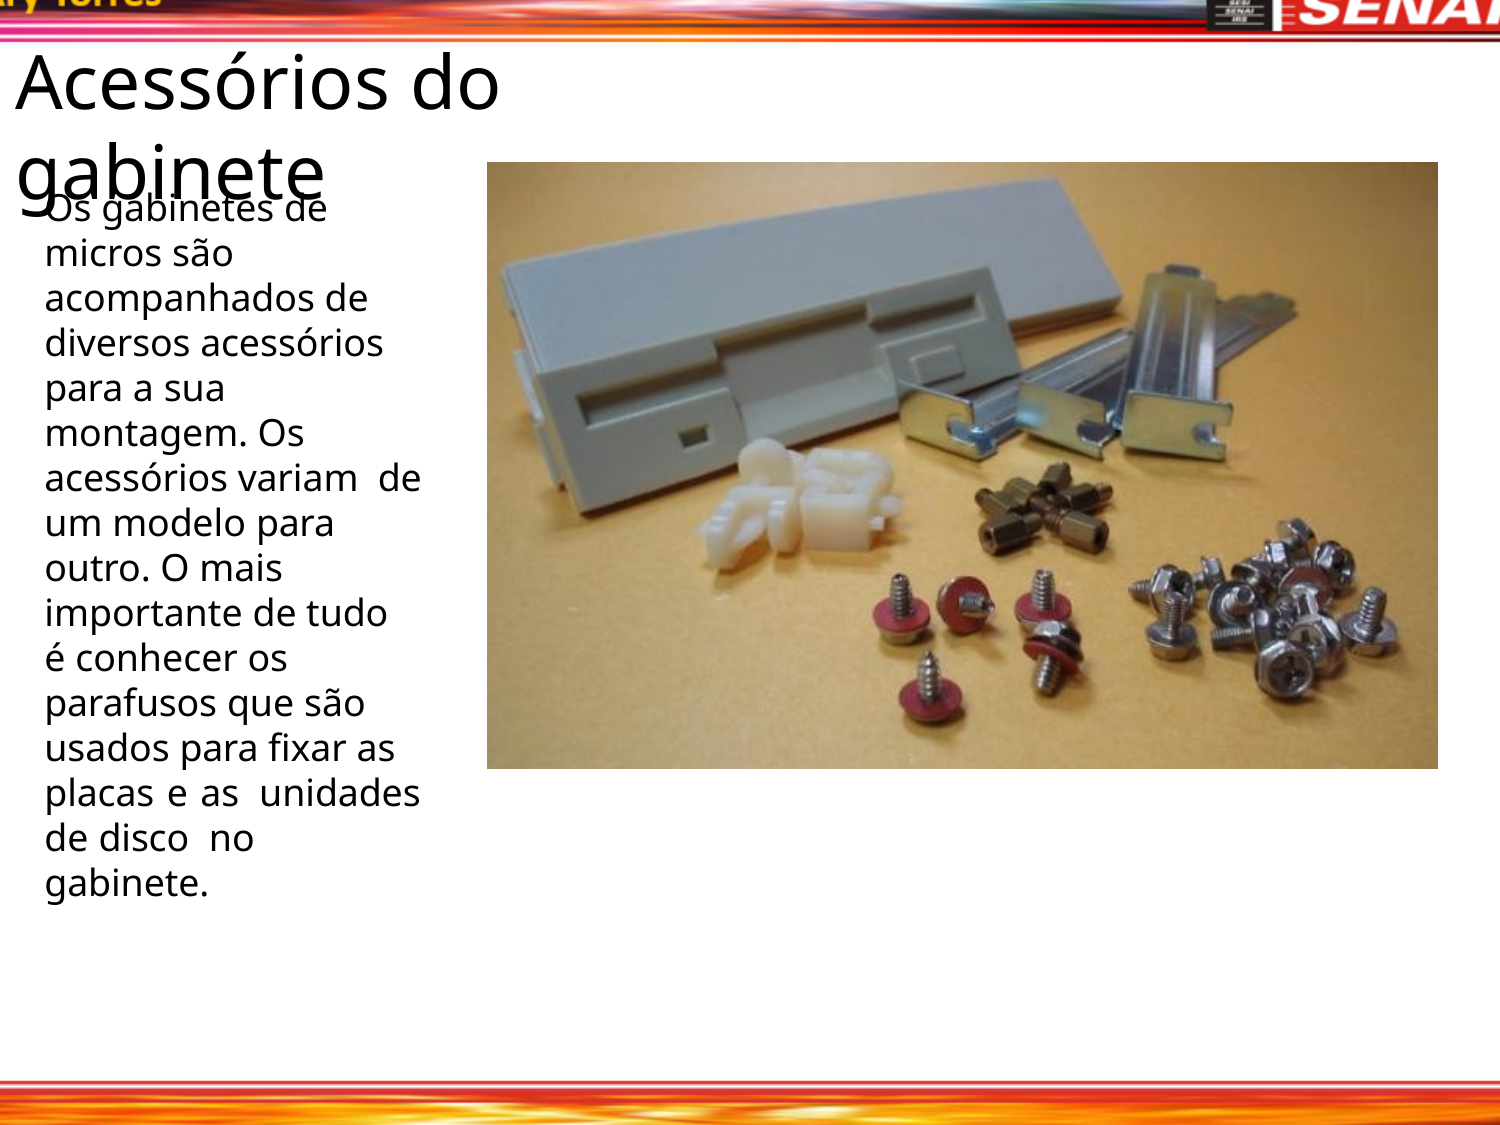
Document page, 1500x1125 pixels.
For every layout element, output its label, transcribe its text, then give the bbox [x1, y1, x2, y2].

picture [0, 0, 1500, 1125]
title Acessórios do gabinete [12, 32, 797, 223]
text_box Os gabinetes de micros são acompanhados de diversos acessórios para a sua montagem. Os acessórios variam de um modelo para outro. O mais importante de tudo é conhecer os parafusos que são usados para fixar as placas e as unidades de disco no gabinete. [42, 182, 428, 905]
